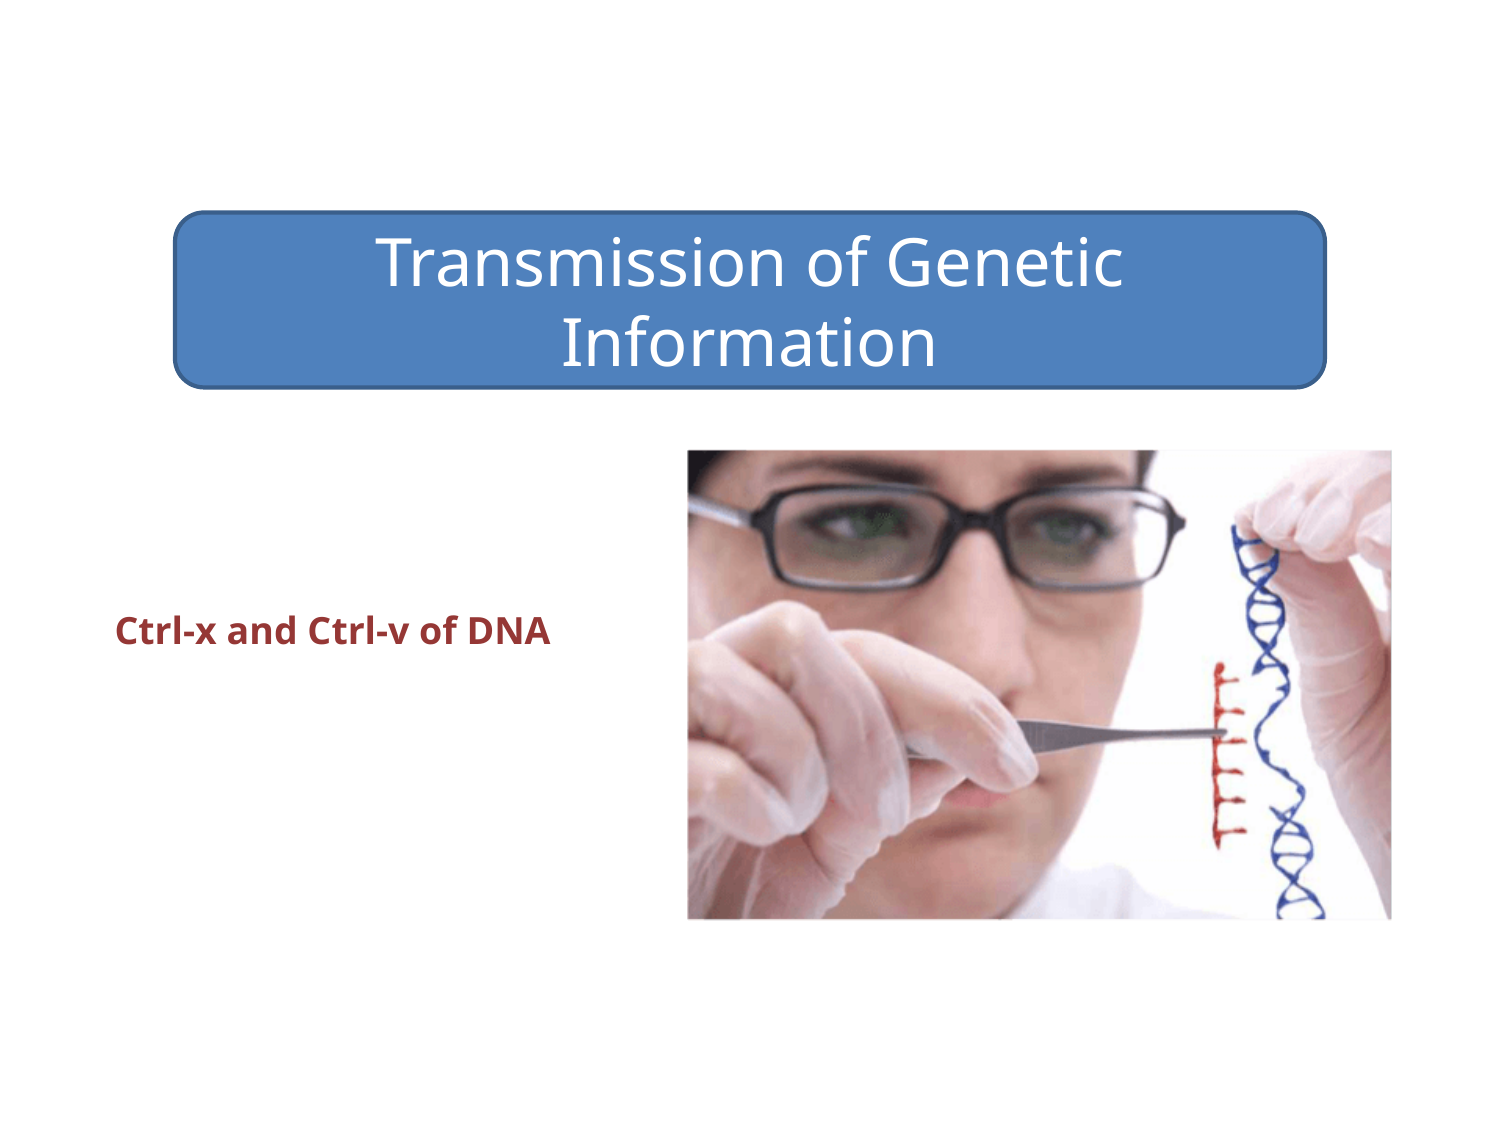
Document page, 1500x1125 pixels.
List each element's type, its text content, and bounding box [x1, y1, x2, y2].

text_box Transmission of Genetic Information [172, 210, 1328, 390]
text_box Ctrl-x and Ctrl-v of DNA [99, 599, 625, 660]
picture [687, 449, 1393, 921]
